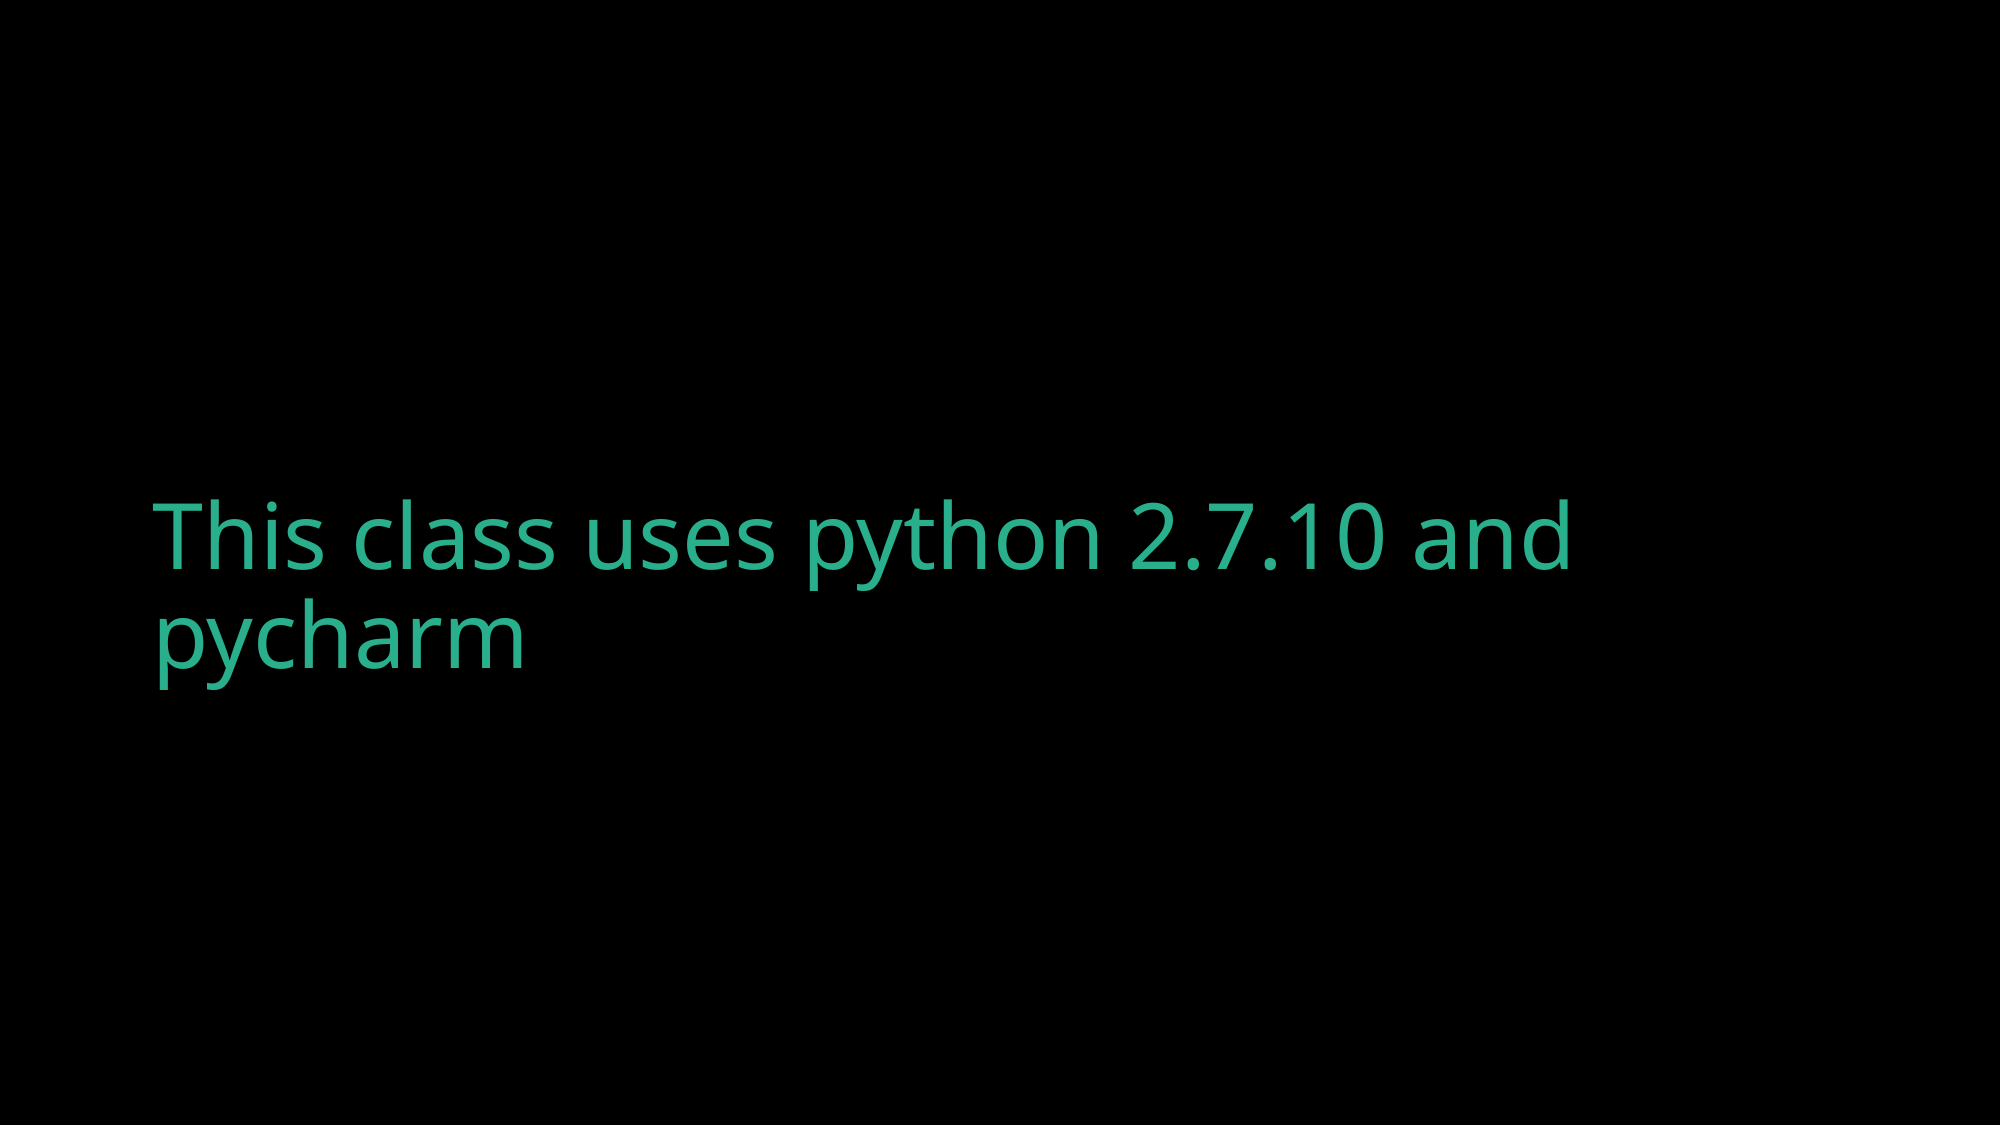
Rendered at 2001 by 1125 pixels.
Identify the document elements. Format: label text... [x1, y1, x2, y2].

title This class uses python 2.7.10 and pycharm [137, 480, 1863, 699]
